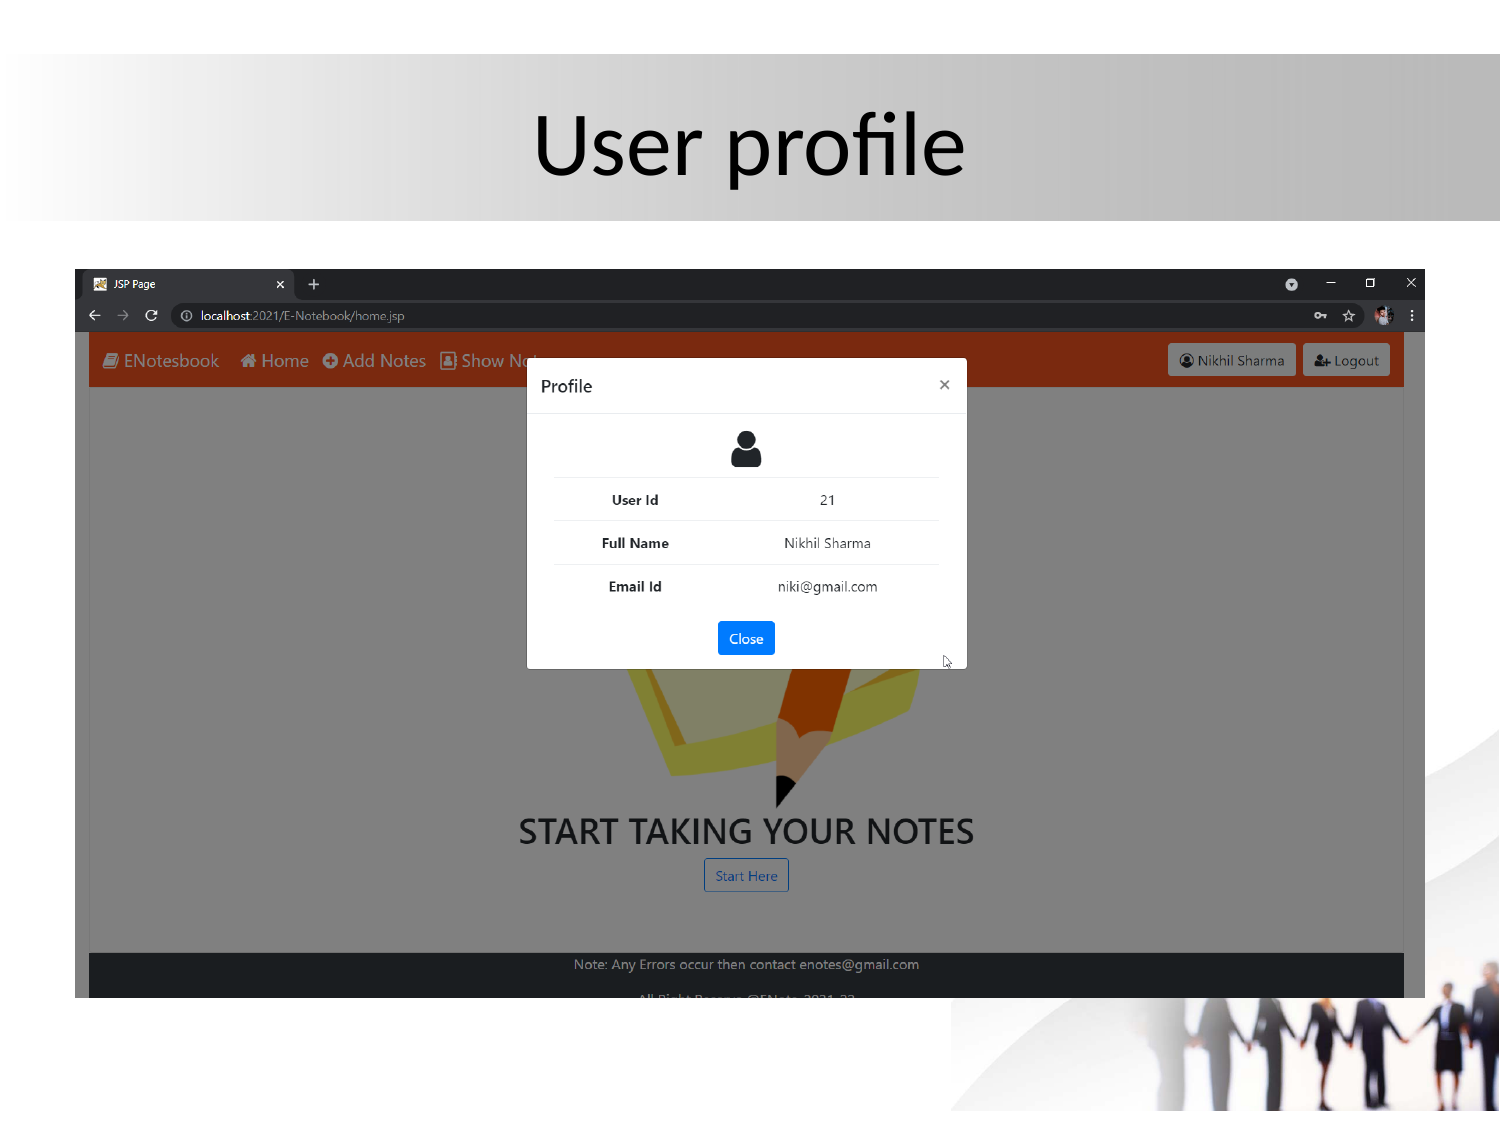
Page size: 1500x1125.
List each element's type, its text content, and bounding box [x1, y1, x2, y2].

title User profile [75, 45, 1425, 233]
picture [74, 269, 1499, 1111]
